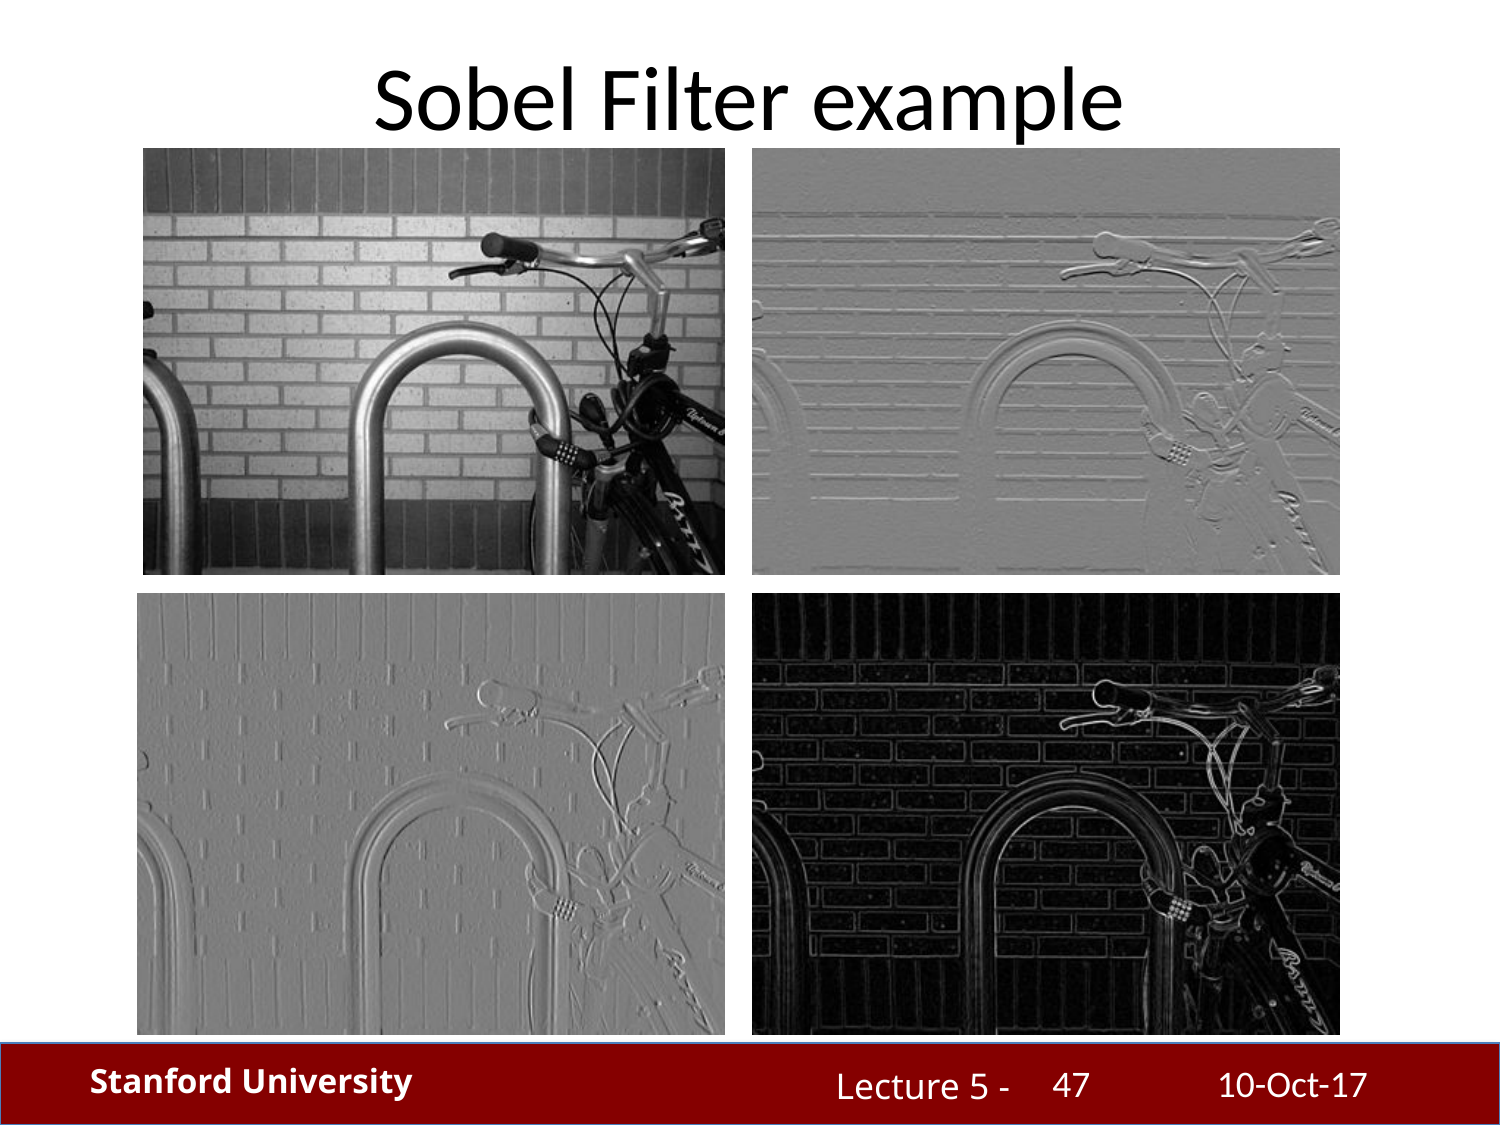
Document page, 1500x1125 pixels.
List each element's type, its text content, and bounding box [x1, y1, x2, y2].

title Sobel Filter example [75, 0, 1425, 188]
picture [751, 148, 1340, 576]
picture [137, 593, 726, 1035]
picture [143, 148, 726, 576]
picture [751, 593, 1340, 1035]
slide_number 10-Oct-17 [1203, 1052, 1463, 1113]
slide_number 47 [1037, 1052, 1203, 1113]
